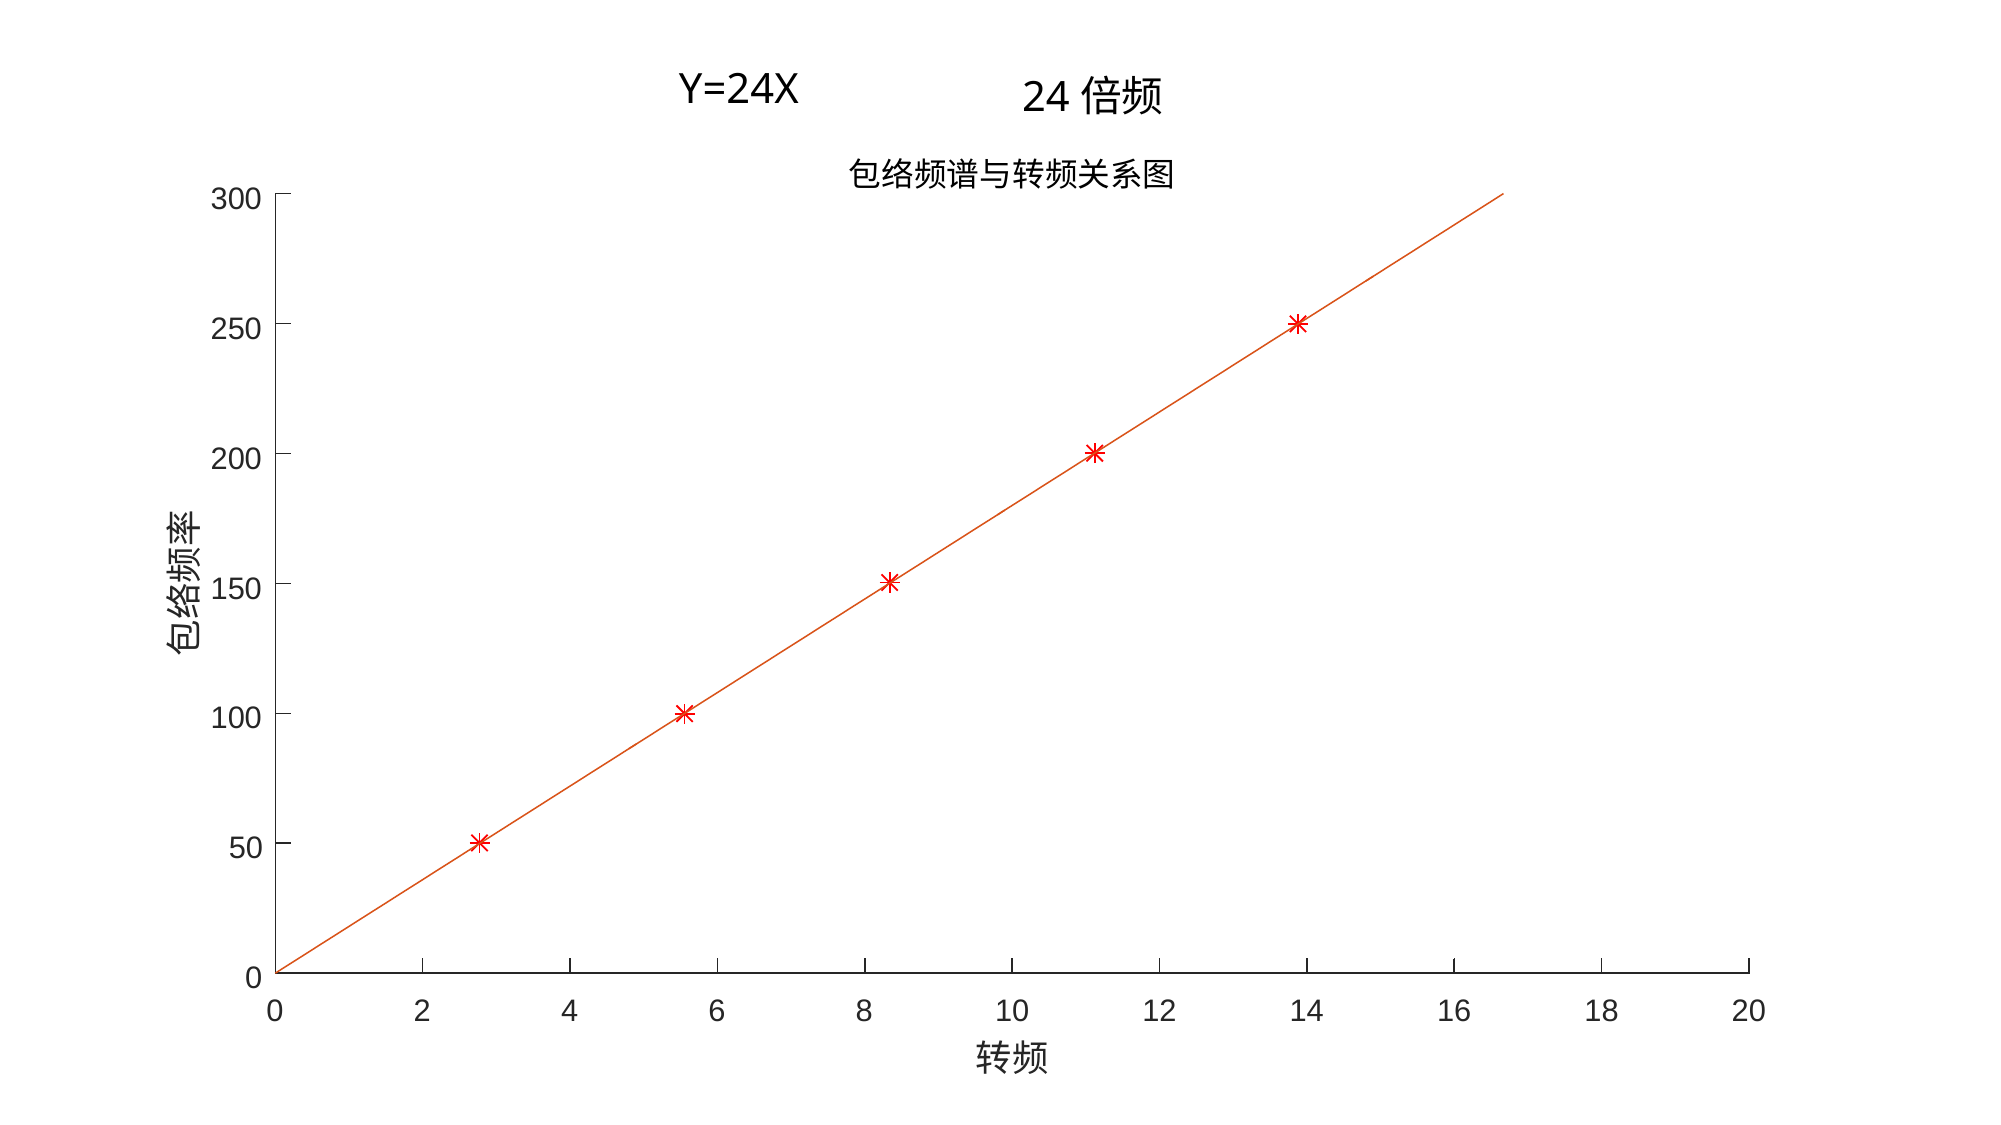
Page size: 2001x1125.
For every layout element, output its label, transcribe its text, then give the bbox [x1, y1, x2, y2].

text_box Y=24X [663, 42, 814, 120]
text_box 24倍频 [1007, 50, 1179, 122]
picture [28, 122, 1927, 1078]
